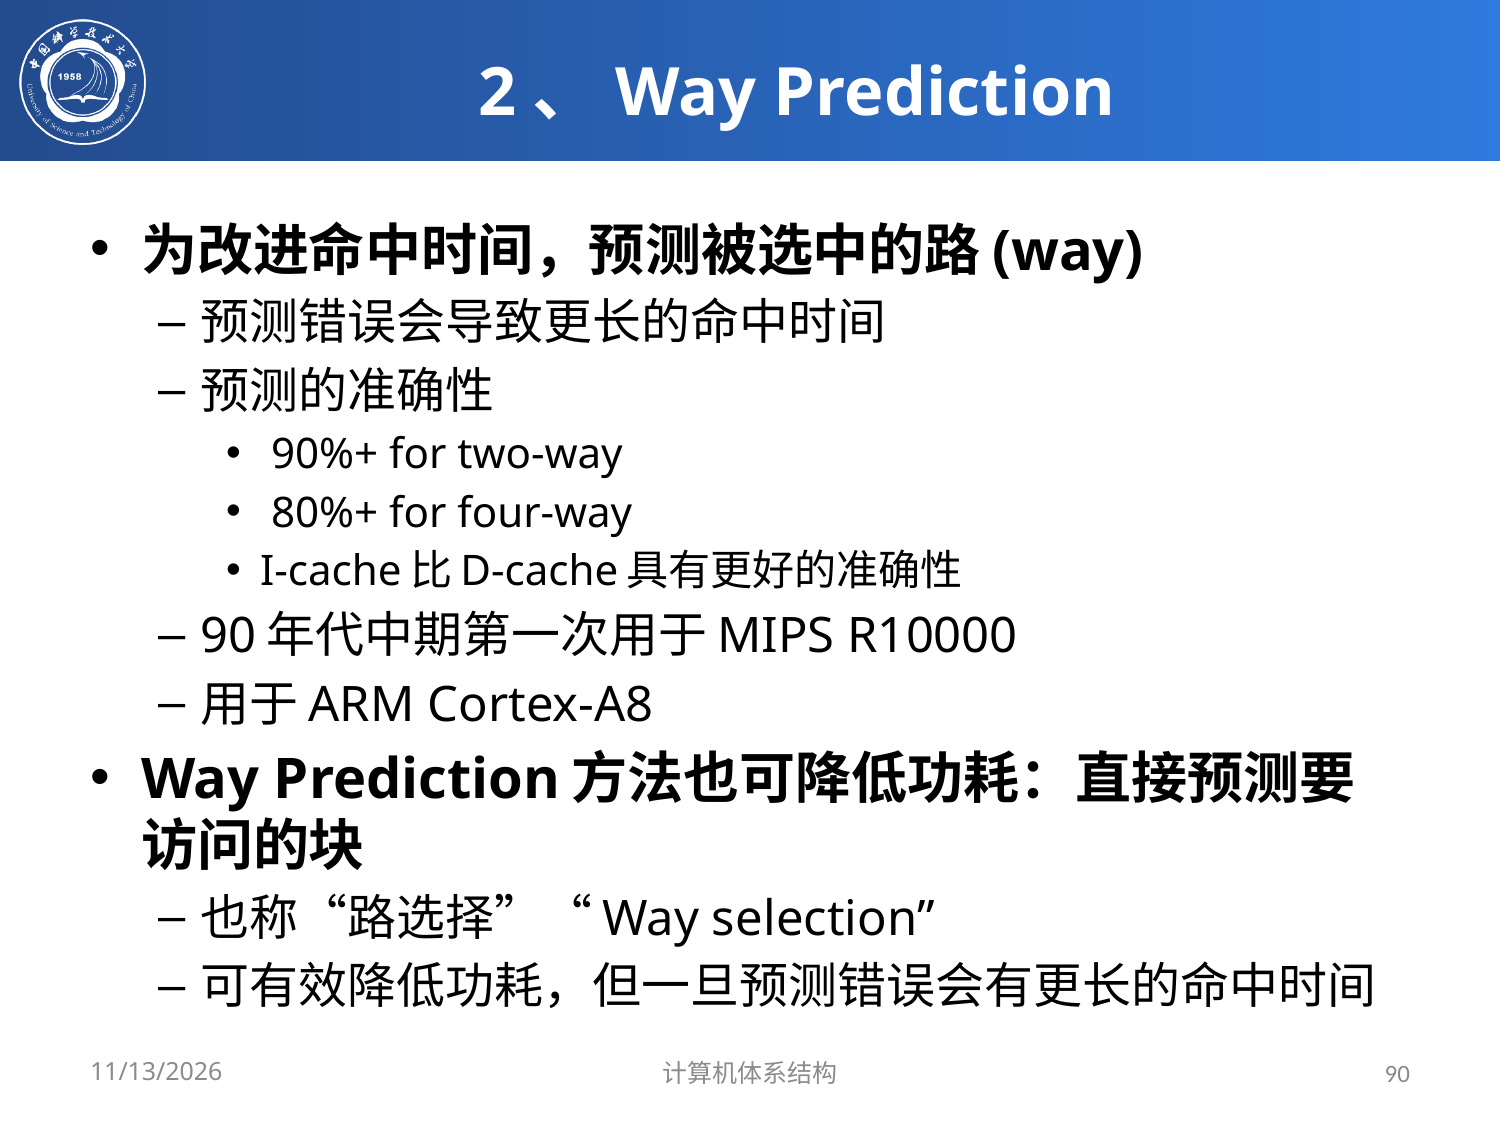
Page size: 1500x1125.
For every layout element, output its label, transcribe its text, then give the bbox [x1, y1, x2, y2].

picture [19, 19, 146, 145]
title 2、Way Prediction [169, 24, 1425, 153]
list 为改进命中时间，预测被选中的路(way) 预测错误会导致更长的命中时间 预测的准确性 90%+ for two-way 80%+ for four-way I-cache比D-cache具有更好的准确性 90年代中期第一次用于MIPS R10000 用于ARM Cortex-A8 Way Prediction方法也可降低功耗：直接预测要访问的块 也称“路选择”“Way selection” 可有效降低功耗，但一旦预测错误会有更长的命中时间 [75, 206, 1425, 1036]
footer 计算机体系结构 [512, 1042, 988, 1103]
slide_number 90 [1074, 1042, 1425, 1103]
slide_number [75, 1042, 425, 1103]
